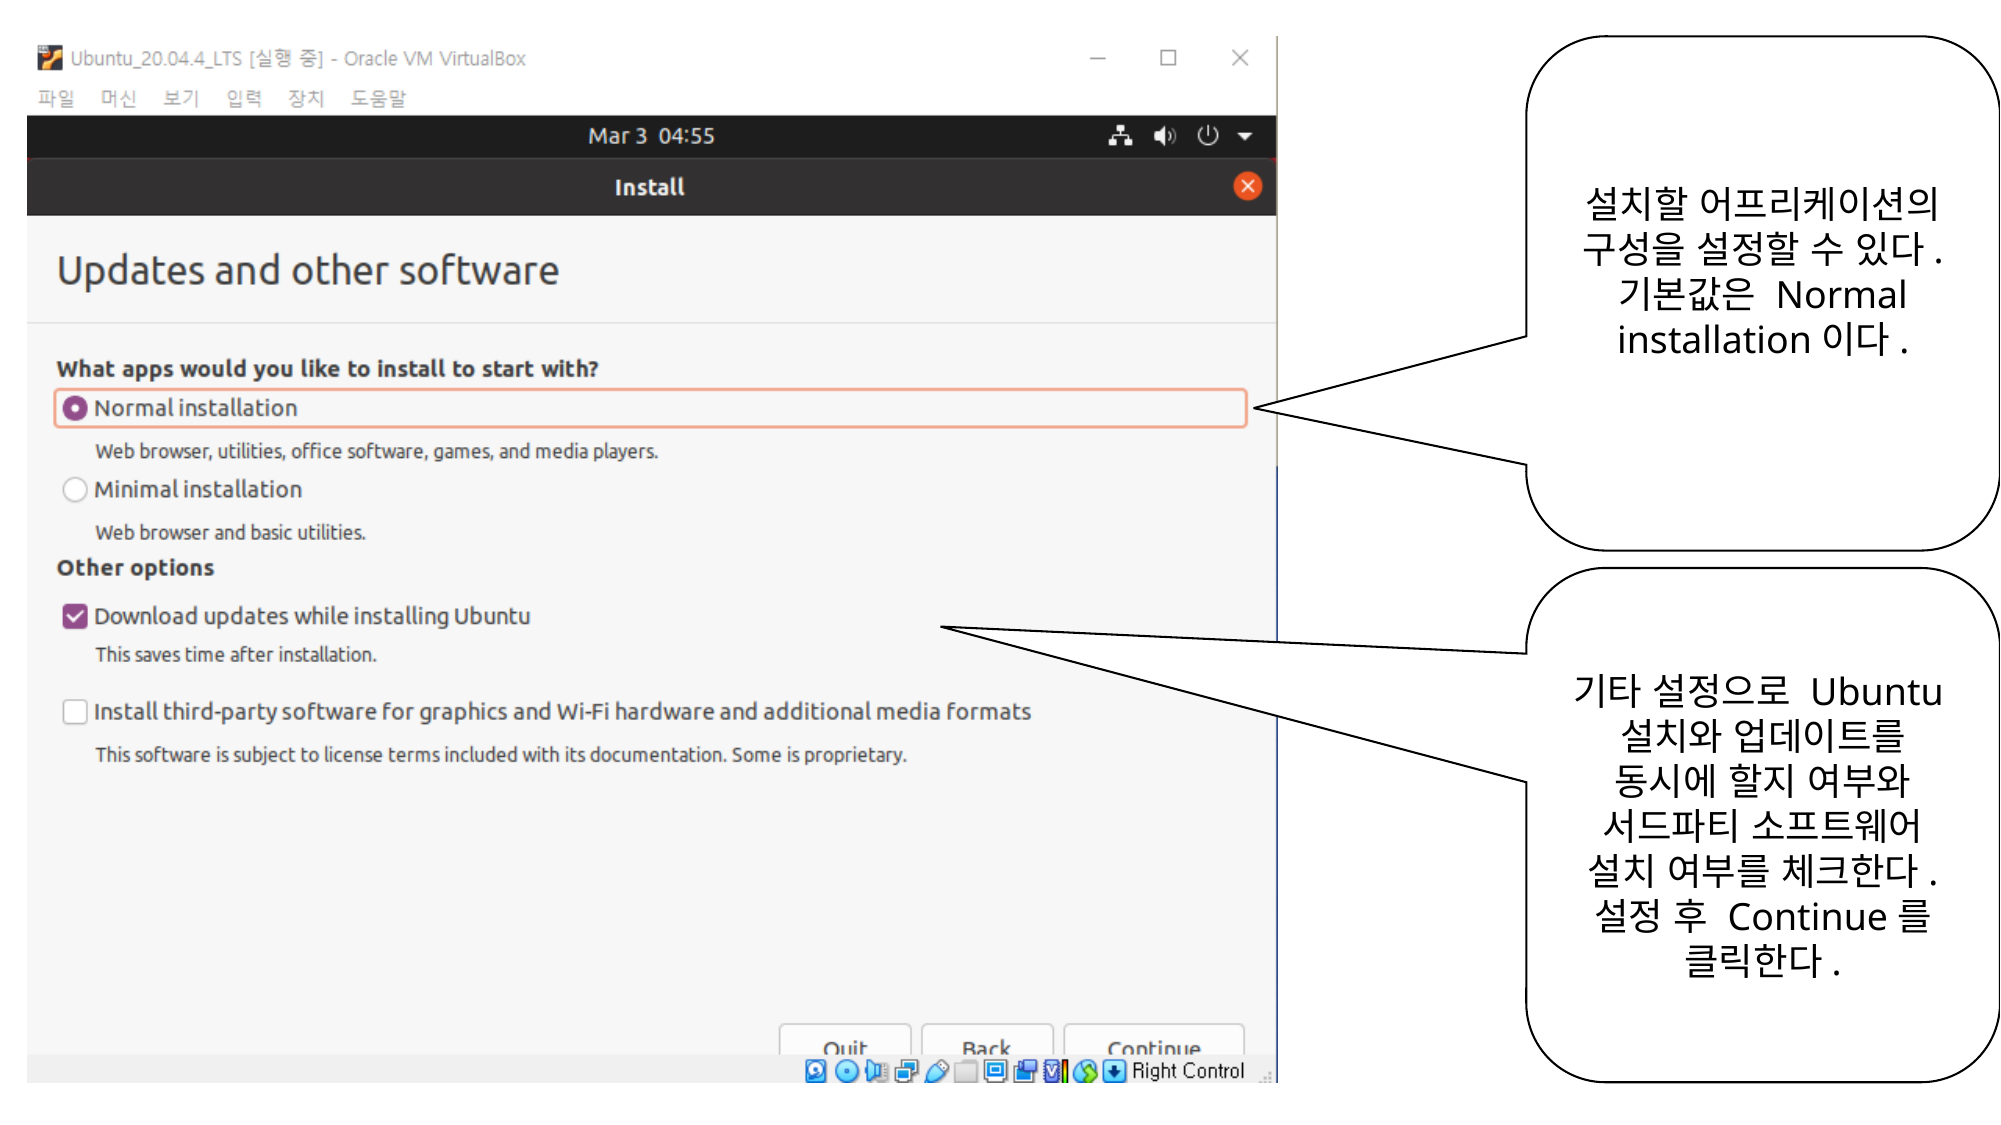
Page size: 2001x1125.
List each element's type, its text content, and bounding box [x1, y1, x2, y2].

text_box 설치할 어프리케이션의 구성을 설정할 수 있다. 기본값은 Normal installation이다. [1278, 35, 2000, 552]
picture [27, 36, 1278, 1083]
text_box 기타 설정으로 Ubuntu설치와 업데이트를 동시에 할지 여부와 서드파티 소프트웨어 설치 여부를 체크한다. 설정 후 Continue를 클릭한다. [1278, 566, 2000, 1084]
